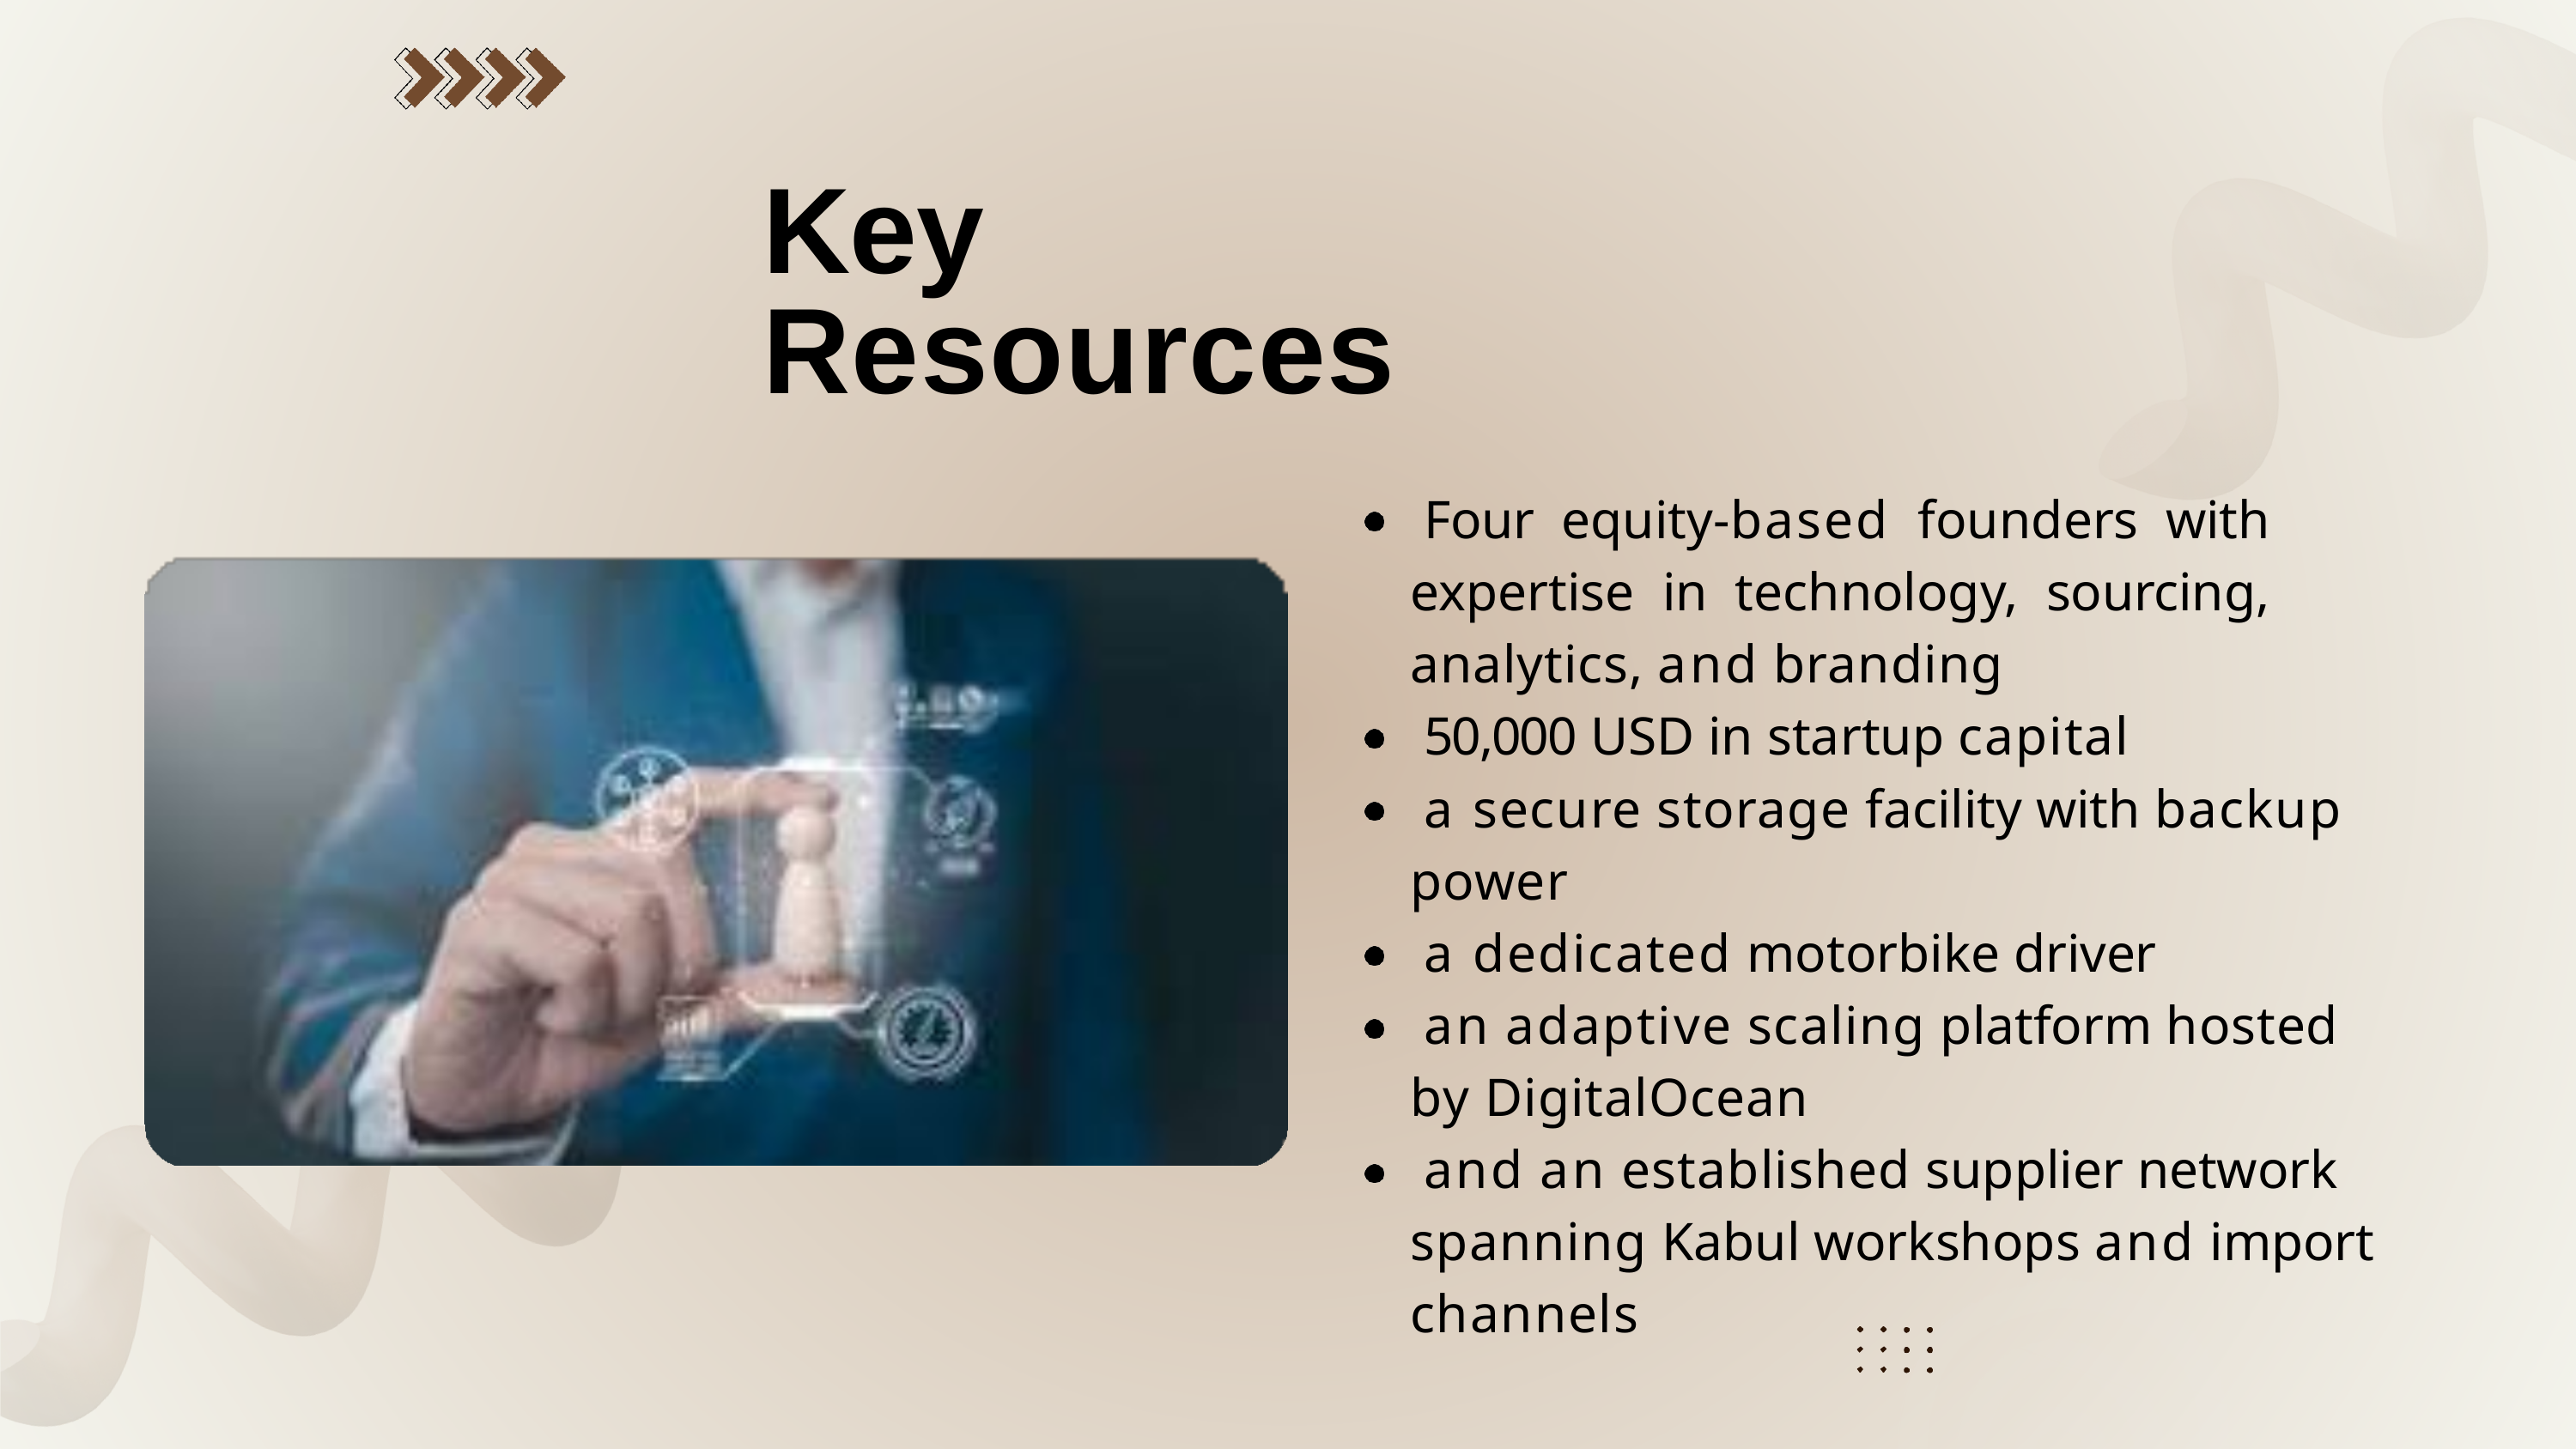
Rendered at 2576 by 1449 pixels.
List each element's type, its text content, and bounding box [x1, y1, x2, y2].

text_box Four equity-based founders with expertise in technology, sourcing, analytics, and branding 50,000 USD in startup capital a secure storage facility with backup power a dedicated motorbike driver an adaptive scaling platform hosted by DigitalOcean and an established supplier network spanning Kabul workshops and import channels [1408, 475, 2411, 1343]
text_box [1856, 1346, 1863, 1353]
title Key Resources [761, 149, 1405, 419]
picture [0, 0, 2576, 1449]
text_box [1880, 1346, 1887, 1353]
text_box [1856, 1326, 1863, 1333]
text_box [1856, 1366, 1863, 1373]
text_box [1880, 1366, 1887, 1373]
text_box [0, 550, 1289, 1449]
text_box [1880, 1326, 1887, 1333]
